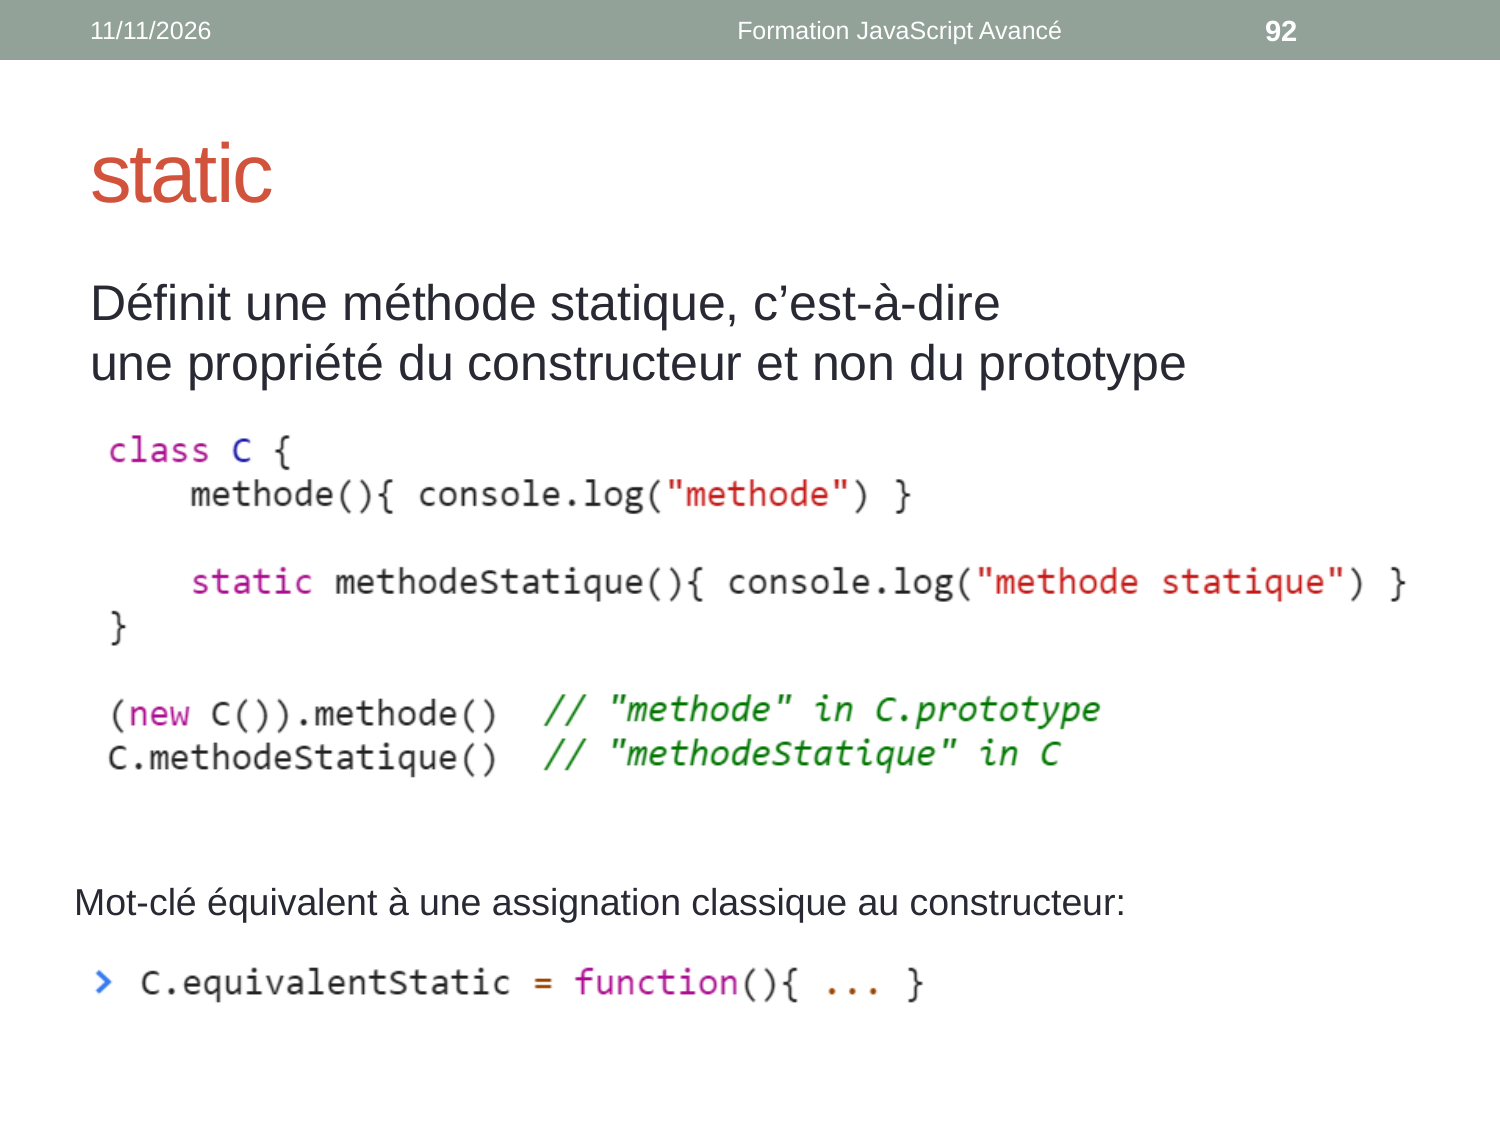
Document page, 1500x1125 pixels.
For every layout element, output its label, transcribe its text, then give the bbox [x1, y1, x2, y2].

title static [75, 87, 1425, 250]
text_box Mot-clé équivalent à une assignation classique au constructeur: [59, 870, 1408, 931]
picture [86, 953, 934, 1016]
picture [86, 420, 1422, 783]
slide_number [75, 3, 550, 57]
slide_number 92 [1250, 3, 1425, 57]
footer Formation JavaScript Avancé [562, 3, 1238, 57]
list Définit une méthode statique, c’est-à-dire une propriété du constructeur et non du prototype [75, 262, 1425, 1063]
